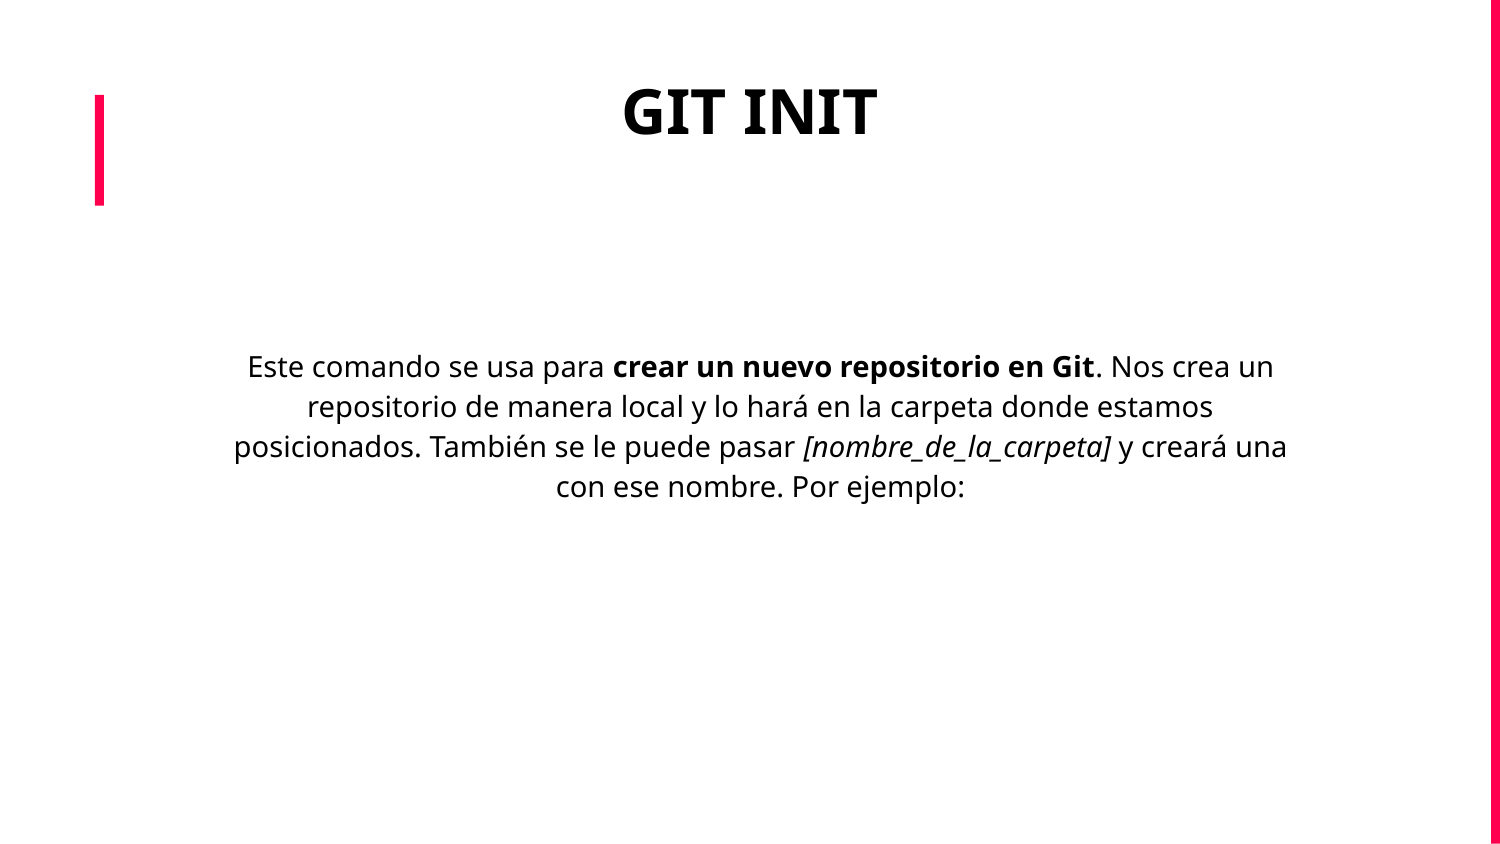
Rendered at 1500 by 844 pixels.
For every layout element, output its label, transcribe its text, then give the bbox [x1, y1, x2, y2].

text_box GIT INIT [105, 45, 1395, 161]
text_box Este comando se usa para crear un nuevo repositorio en Git. Nos crea un repositorio de manera local y lo hará en la carpeta donde estamos posicionados. También se le puede pasar [nombre_de_la_carpeta] y creará una con ese nombre. Por ejemplo: [213, 327, 1308, 654]
